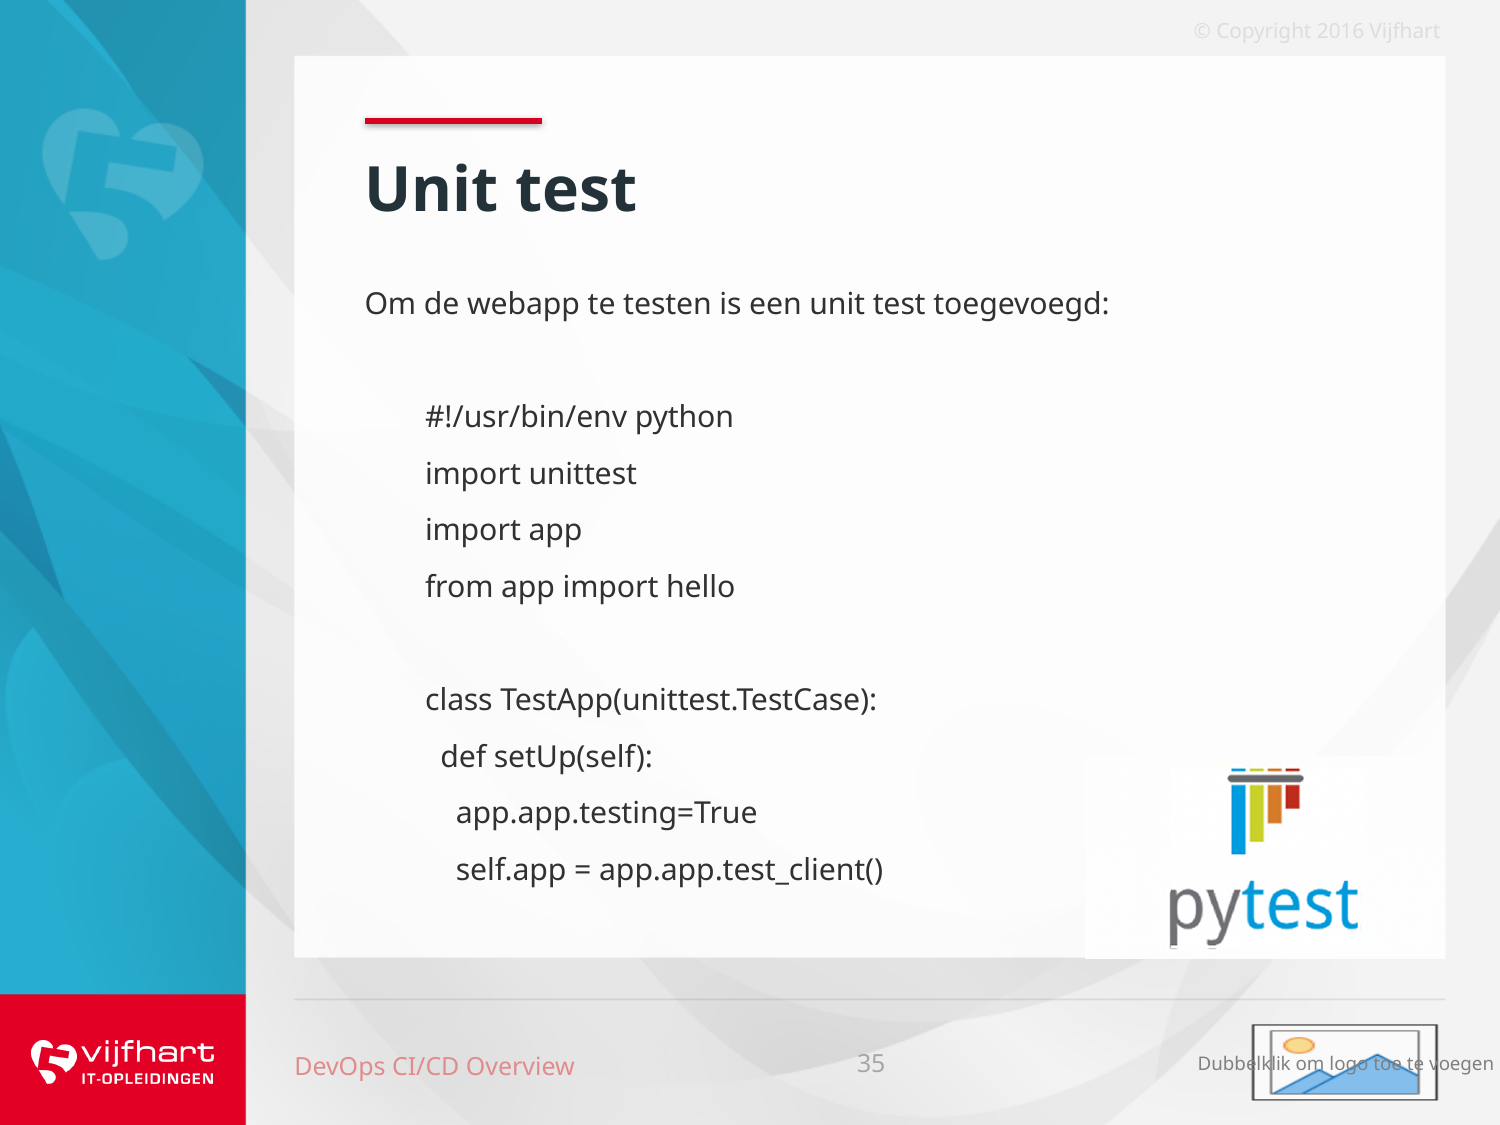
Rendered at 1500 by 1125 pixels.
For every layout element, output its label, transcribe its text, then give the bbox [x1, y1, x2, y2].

list Om de webapp te testen is een unit test toegevoegd: #!/usr/bin/env python import unittest import app from app import hello class TestApp(unittest.TestCase): def setUp(self): app.app.testing=True self.app = app.app.test_client() [349, 262, 1395, 959]
title Unit test [349, 156, 1395, 226]
picture [0, 0, 1500, 1125]
footer DevOps CI/CD Overview [279, 1042, 811, 1103]
